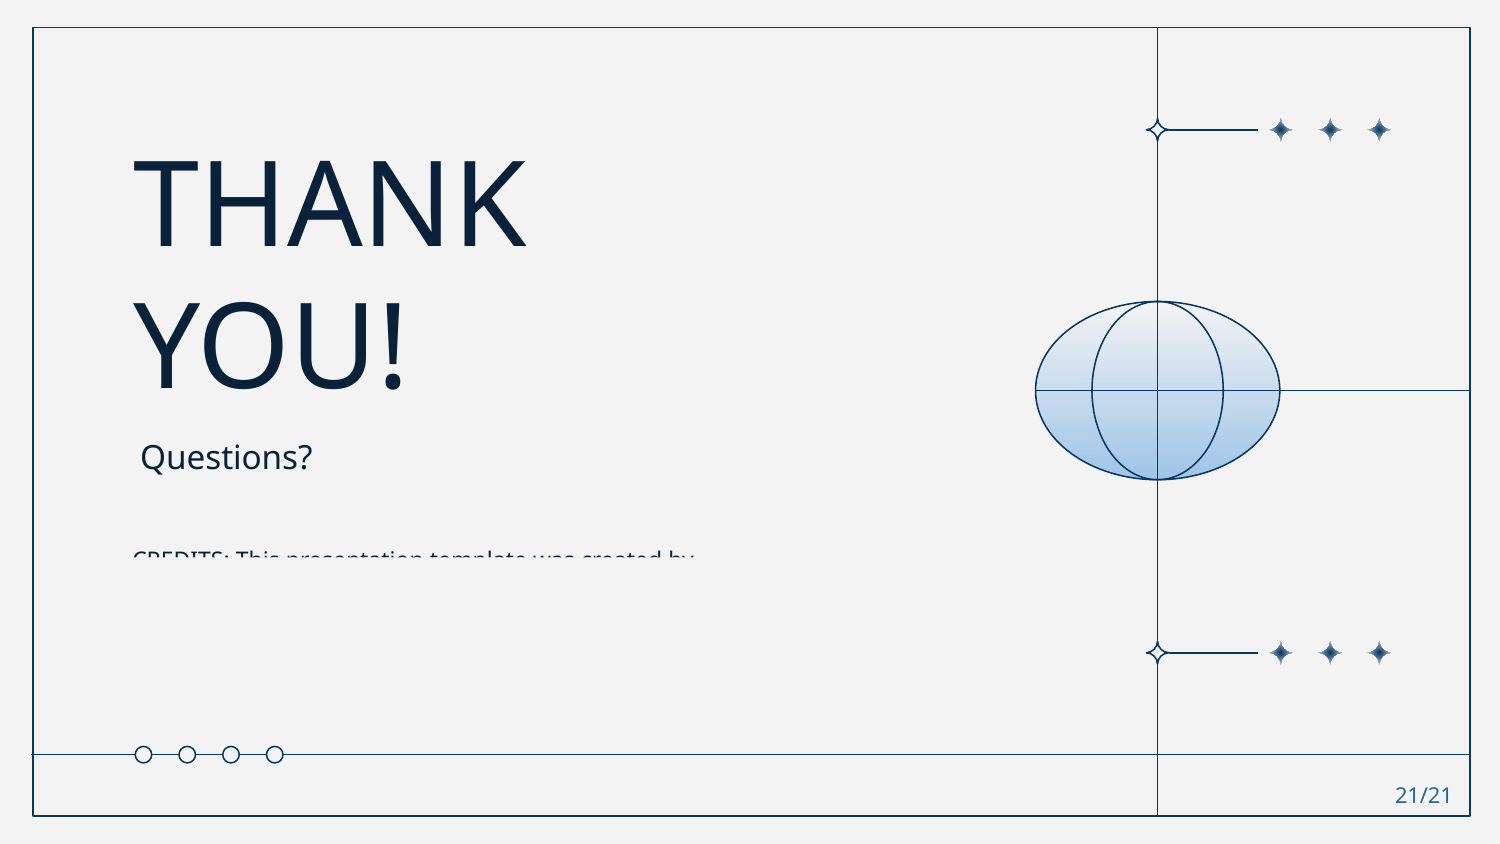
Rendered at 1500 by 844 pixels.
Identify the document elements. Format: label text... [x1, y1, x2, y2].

text_box 21/21 [1380, 773, 1468, 815]
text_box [1035, 301, 1281, 480]
subtitle Questions? [125, 421, 828, 500]
text_box [115, 555, 752, 638]
title THANK YOU! [118, 296, 821, 428]
